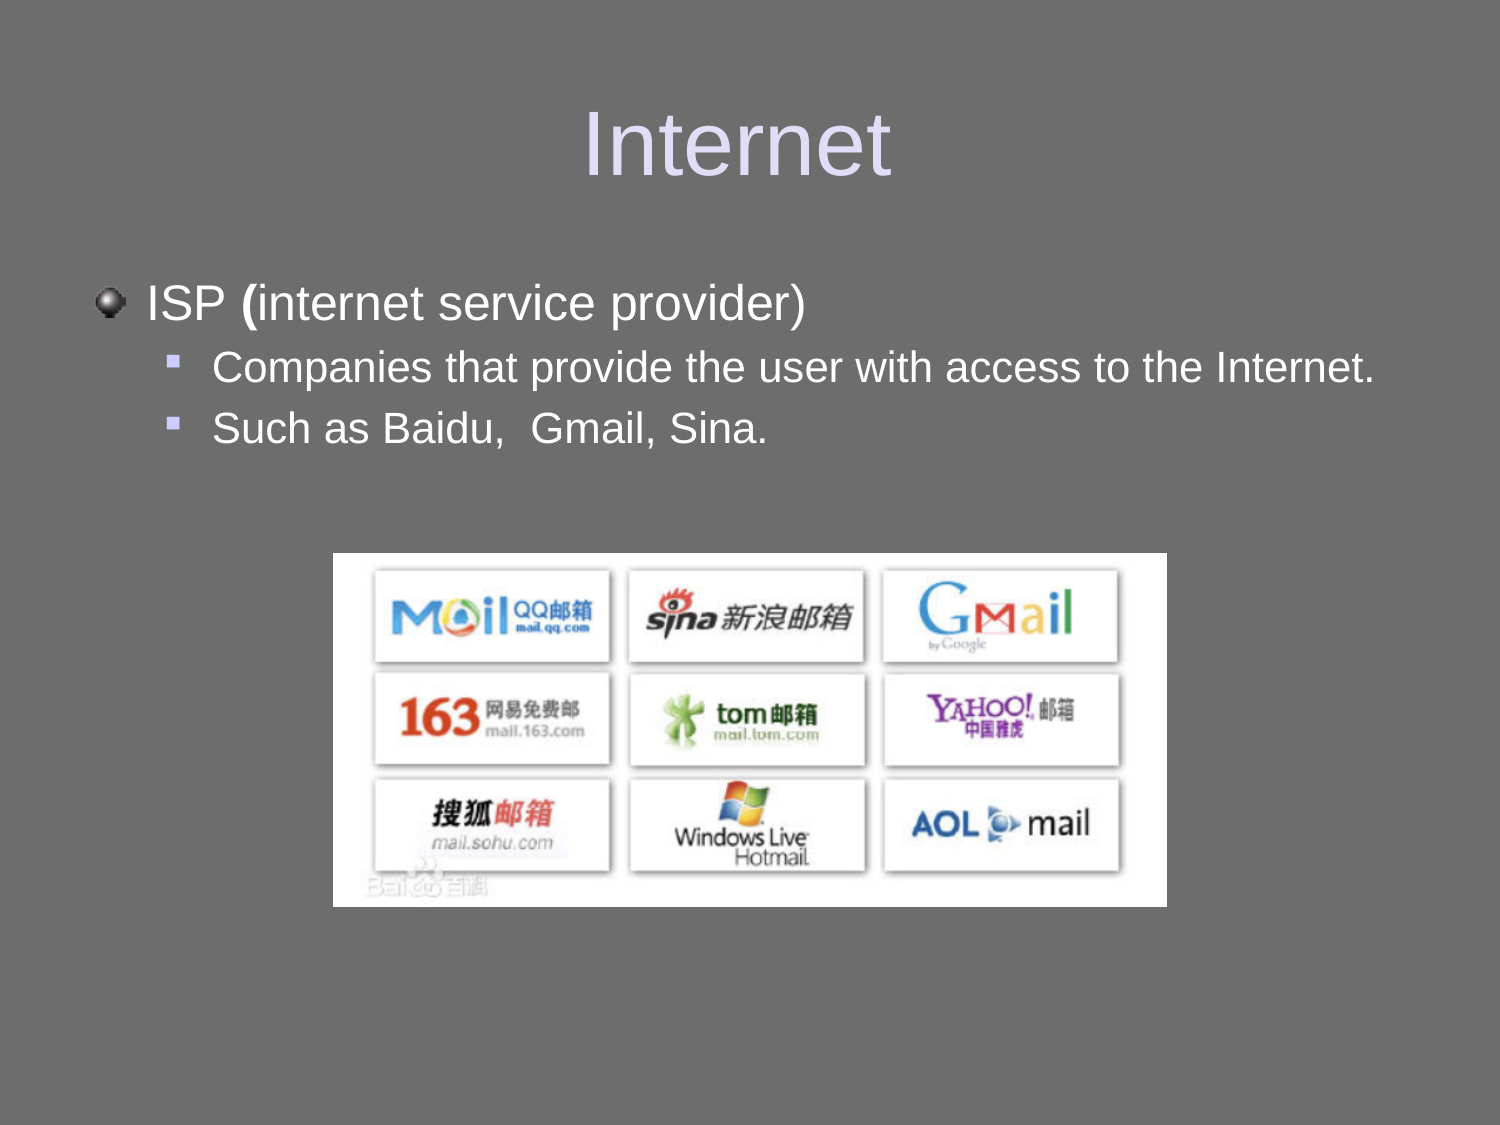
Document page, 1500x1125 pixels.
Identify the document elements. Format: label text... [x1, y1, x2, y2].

list ISP (internet service provider) Companies that provide the user with access to the Internet. Such as Baidu, Gmail, Sina. [75, 262, 1425, 1007]
picture [333, 553, 1167, 907]
title Internet [75, 45, 1425, 233]
picture [90, 282, 126, 318]
